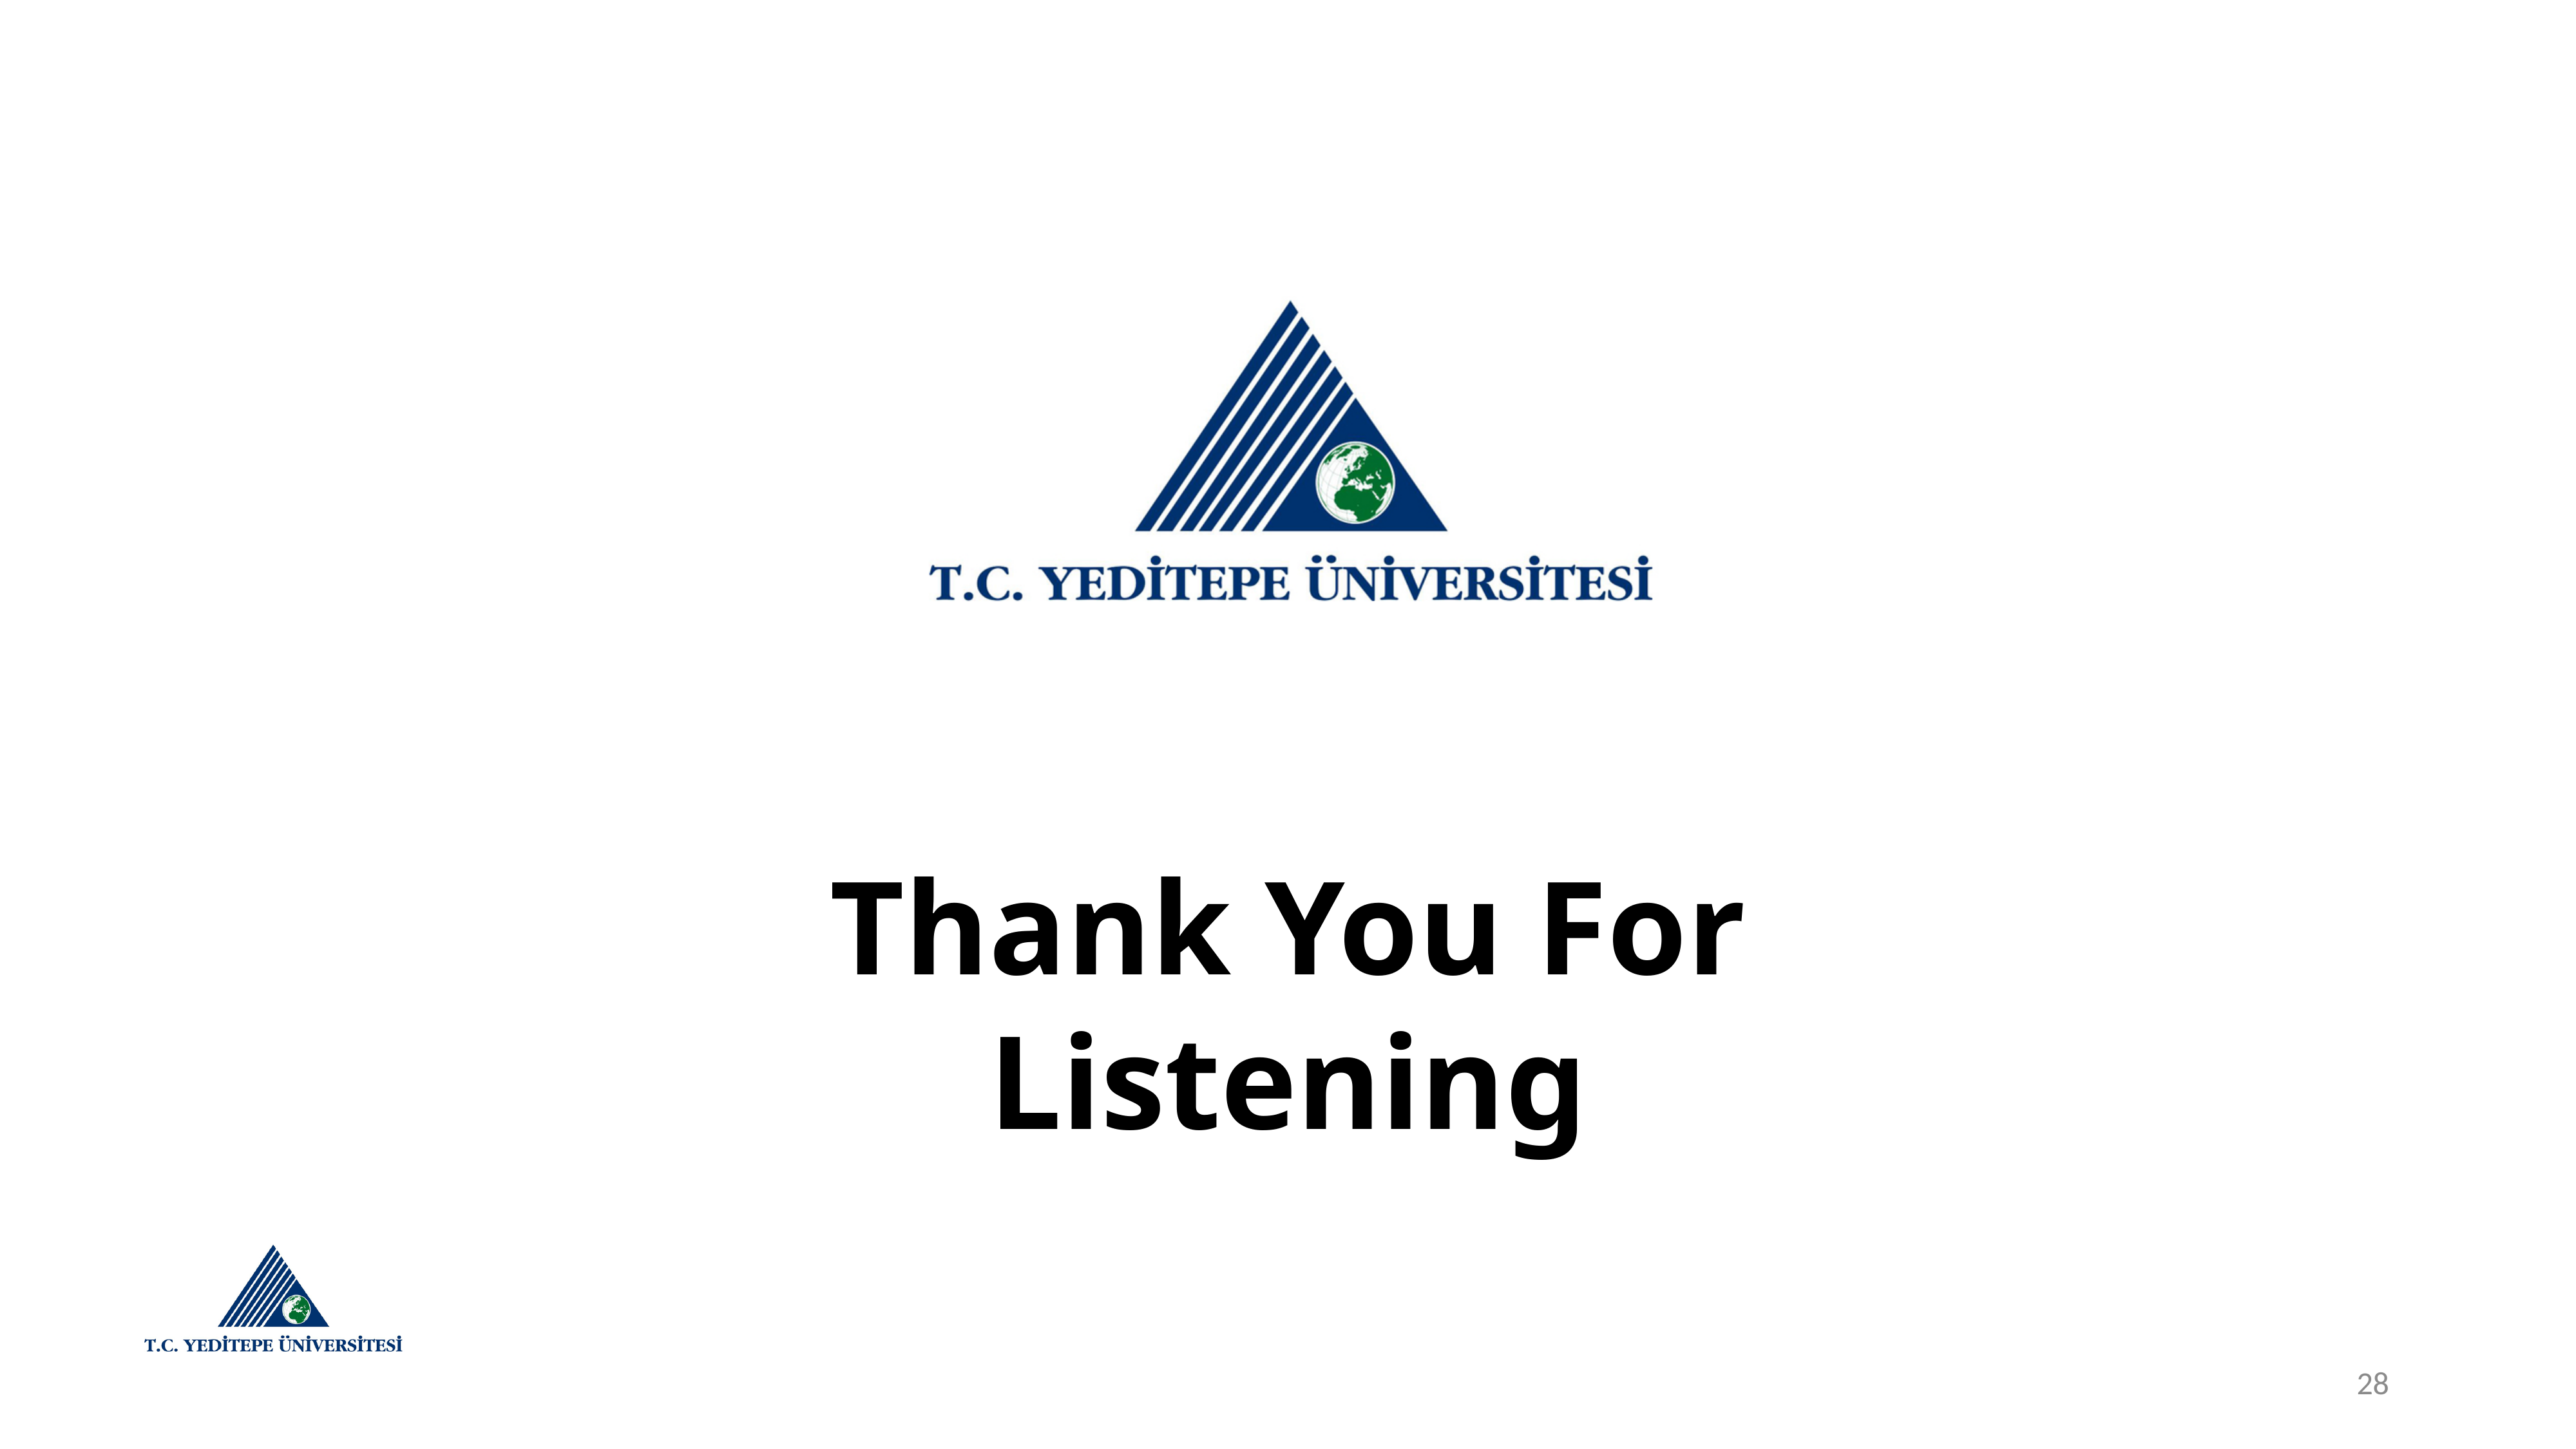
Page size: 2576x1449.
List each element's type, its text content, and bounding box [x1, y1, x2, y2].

slide_number 28 [1819, 1343, 2399, 1421]
picture [135, 1211, 409, 1396]
picture [904, 208, 1672, 724]
text_box Thank You For Listening [591, 841, 1985, 1160]
